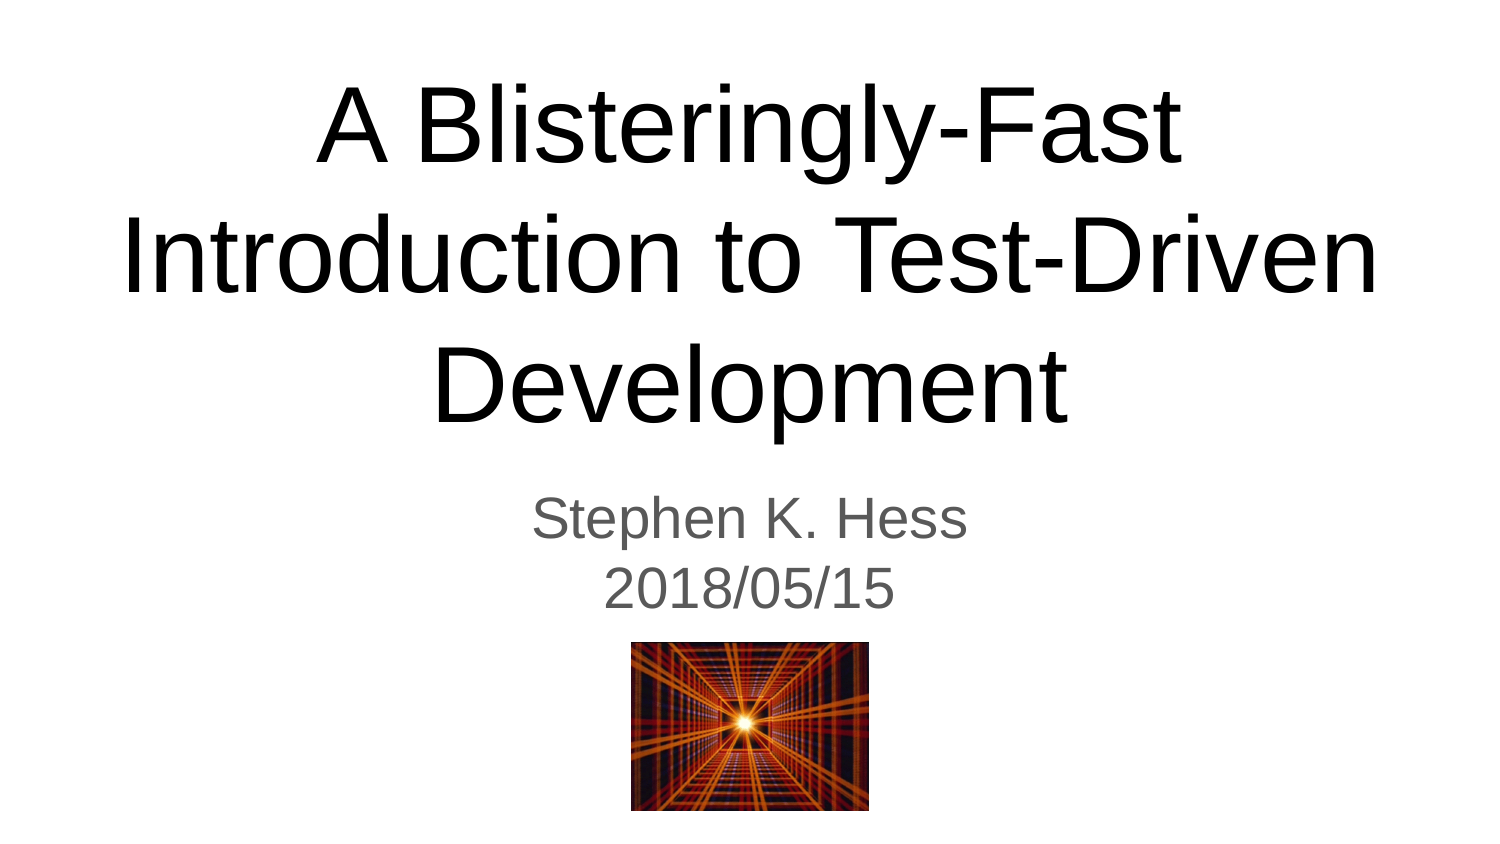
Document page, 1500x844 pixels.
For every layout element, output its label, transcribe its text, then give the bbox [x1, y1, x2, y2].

title A Blisteringly-Fast Introduction to Test-Driven Development [51, 122, 1449, 459]
subtitle Stephen K. Hess 2018/05/15 [51, 464, 1449, 595]
picture [631, 642, 869, 811]
